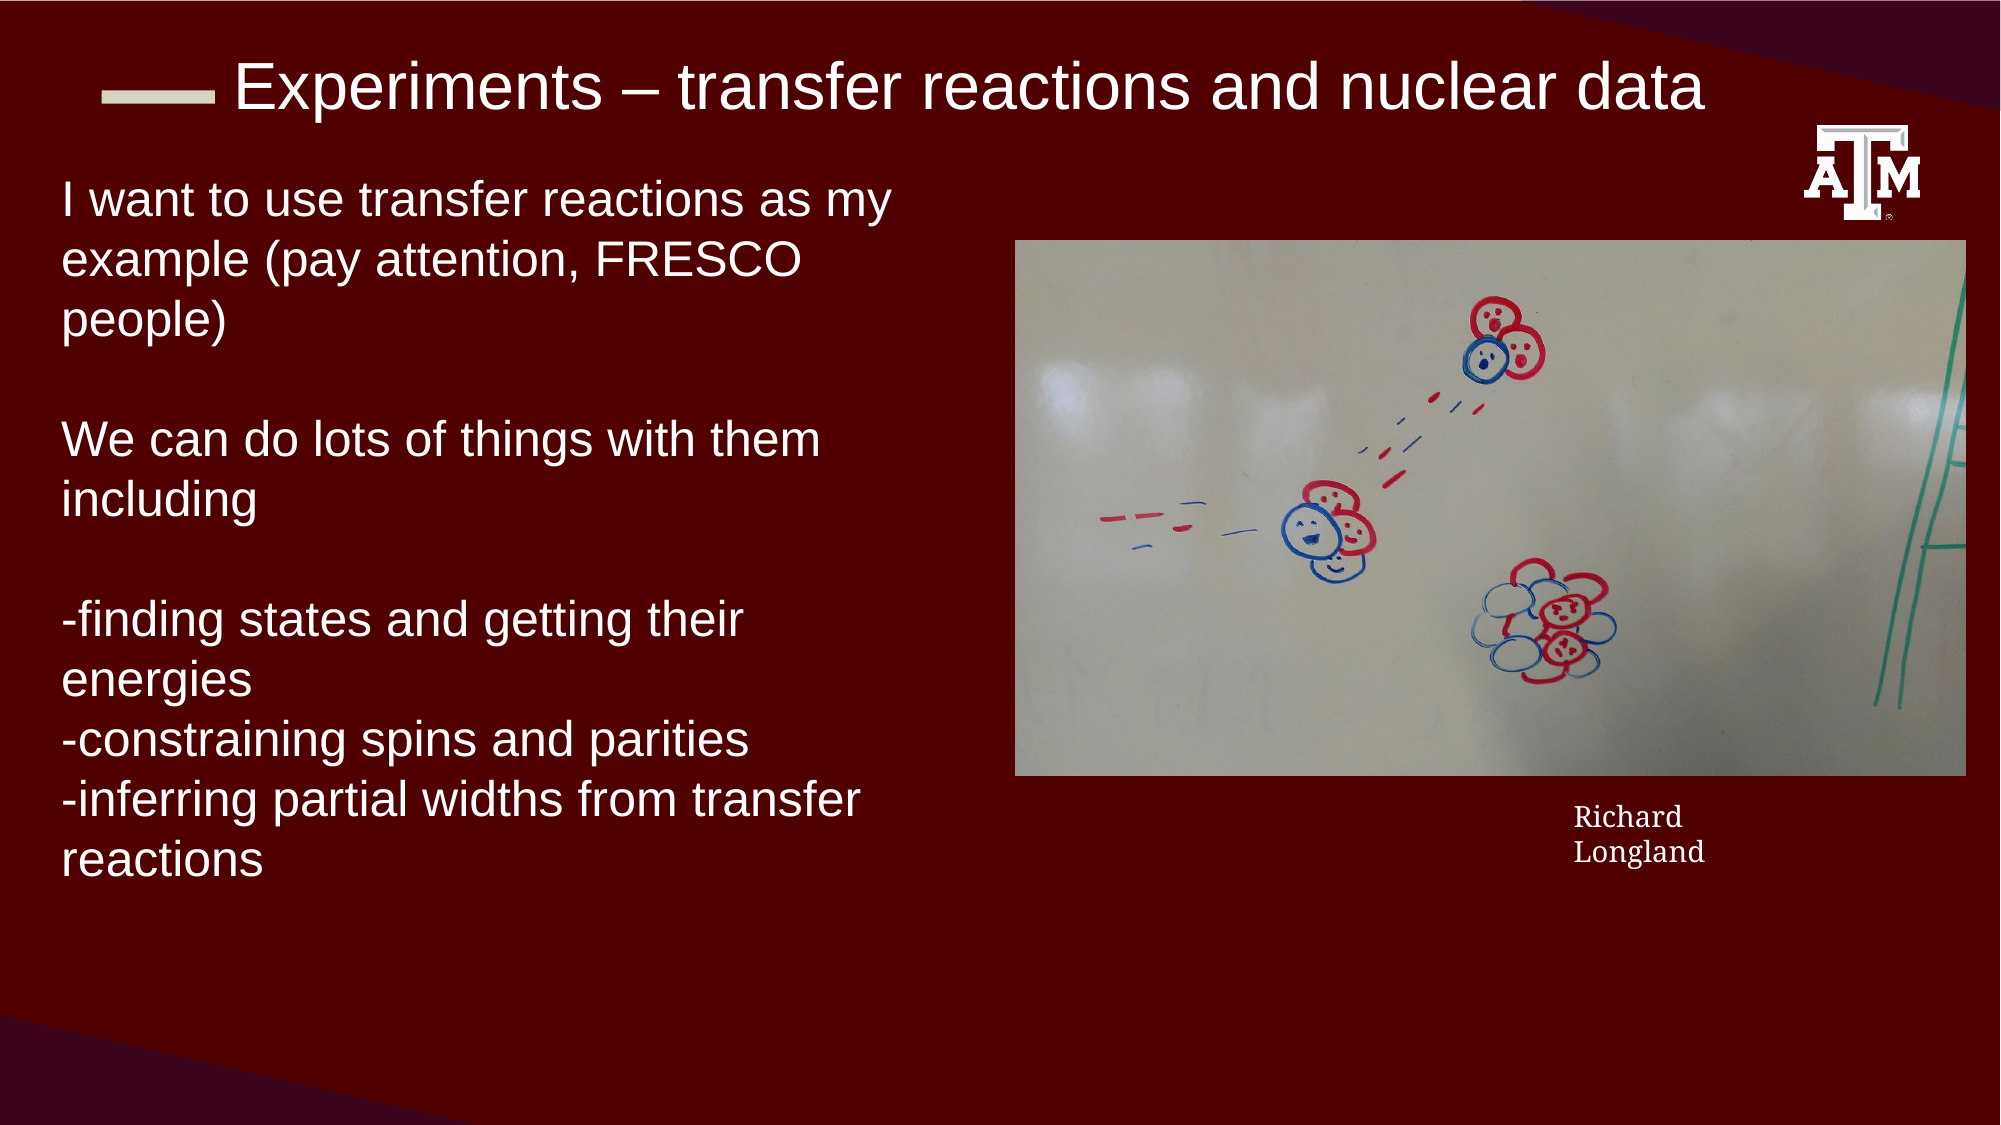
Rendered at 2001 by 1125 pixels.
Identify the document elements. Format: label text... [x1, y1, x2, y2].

picture [1804, 125, 1920, 220]
text_box I want to use transfer reactions as my example (pay attention, FRESCO people) We can do lots of things with them including -finding states and getting their energies -constraining spins and parities -inferring partial widths from transfer reactions [46, 158, 942, 894]
picture [1015, 240, 1966, 776]
text_box Experiments – transfer reactions and nuclear data [218, 35, 1782, 130]
text_box Richard Longland [1558, 785, 1819, 884]
